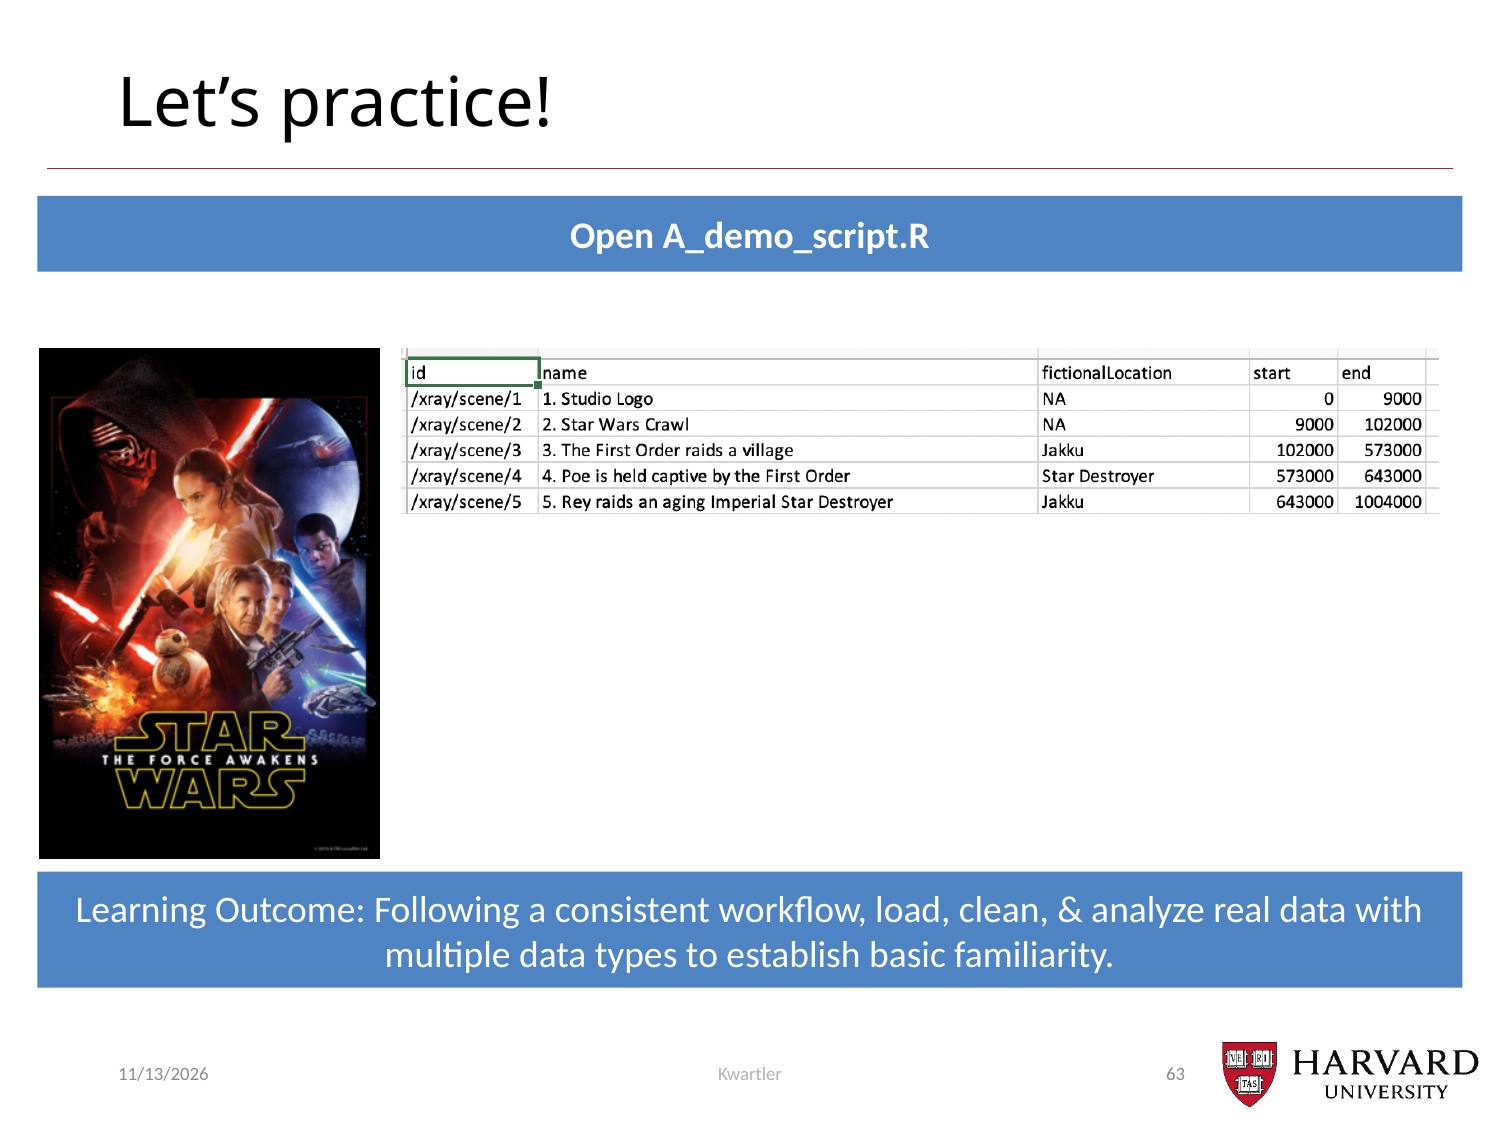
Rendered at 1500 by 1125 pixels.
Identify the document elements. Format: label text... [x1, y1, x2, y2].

footer Kwartler [496, 1042, 1004, 1103]
title Let’s practice! [103, 59, 1397, 157]
picture [1200, 1024, 1500, 1125]
picture [401, 348, 1439, 514]
text_box Open A_demo_script.R [36, 195, 1463, 273]
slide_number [103, 1042, 441, 1103]
picture [39, 348, 380, 859]
text_box Learning Outcome: Following a consistent workflow, load, clean, & analyze real data with multiple data types to establish basic familiarity. [36, 871, 1463, 989]
slide_number 63 [1059, 1042, 1200, 1103]
